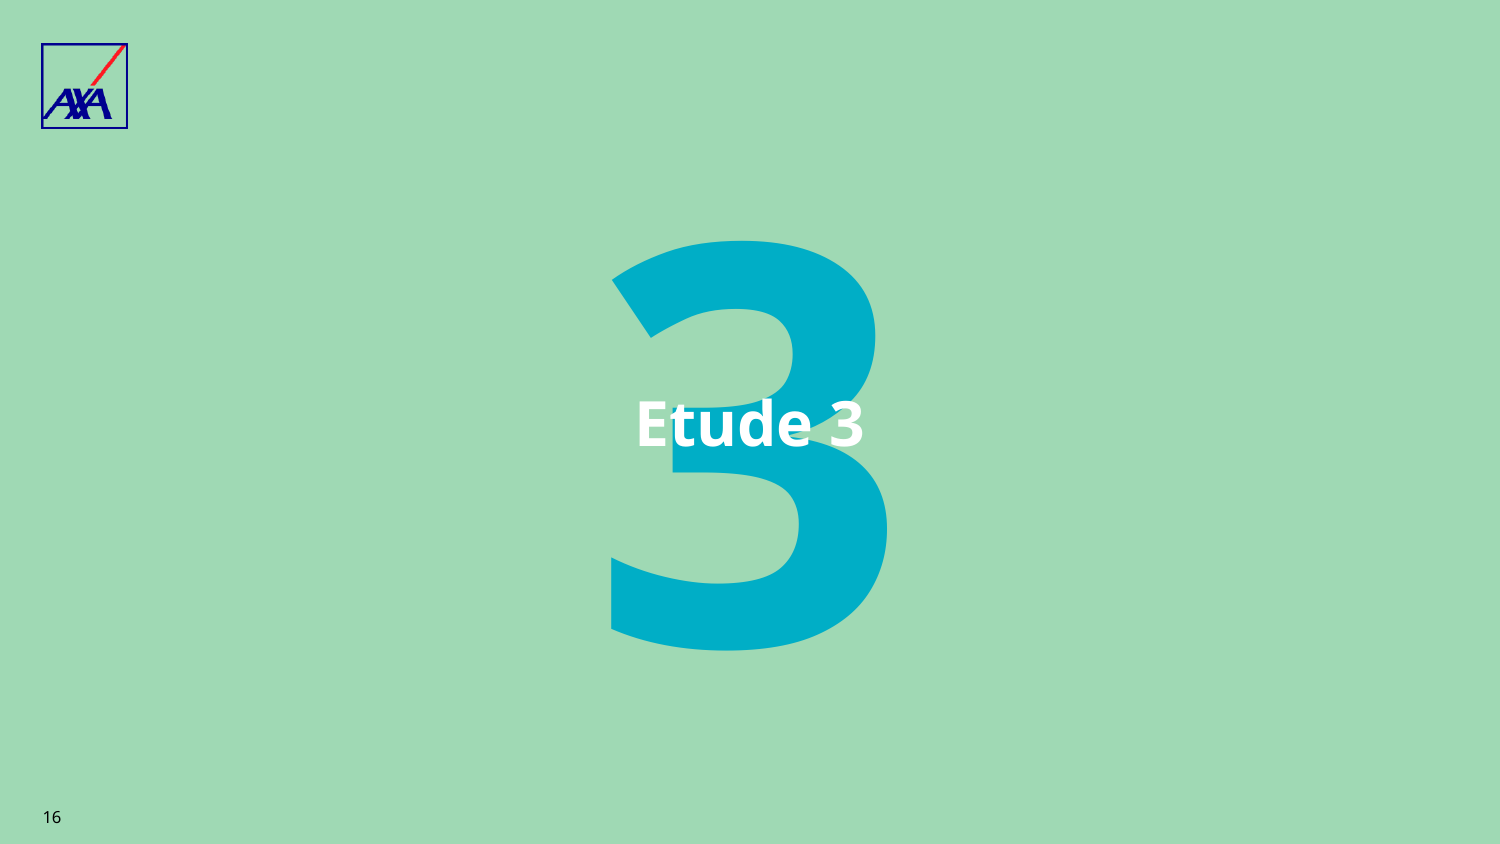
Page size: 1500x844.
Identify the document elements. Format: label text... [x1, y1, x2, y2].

list Etude 3 [0, 370, 1500, 473]
picture [41, 43, 128, 129]
list 3 [434, 104, 1066, 370]
list 3 [434, 473, 1066, 740]
